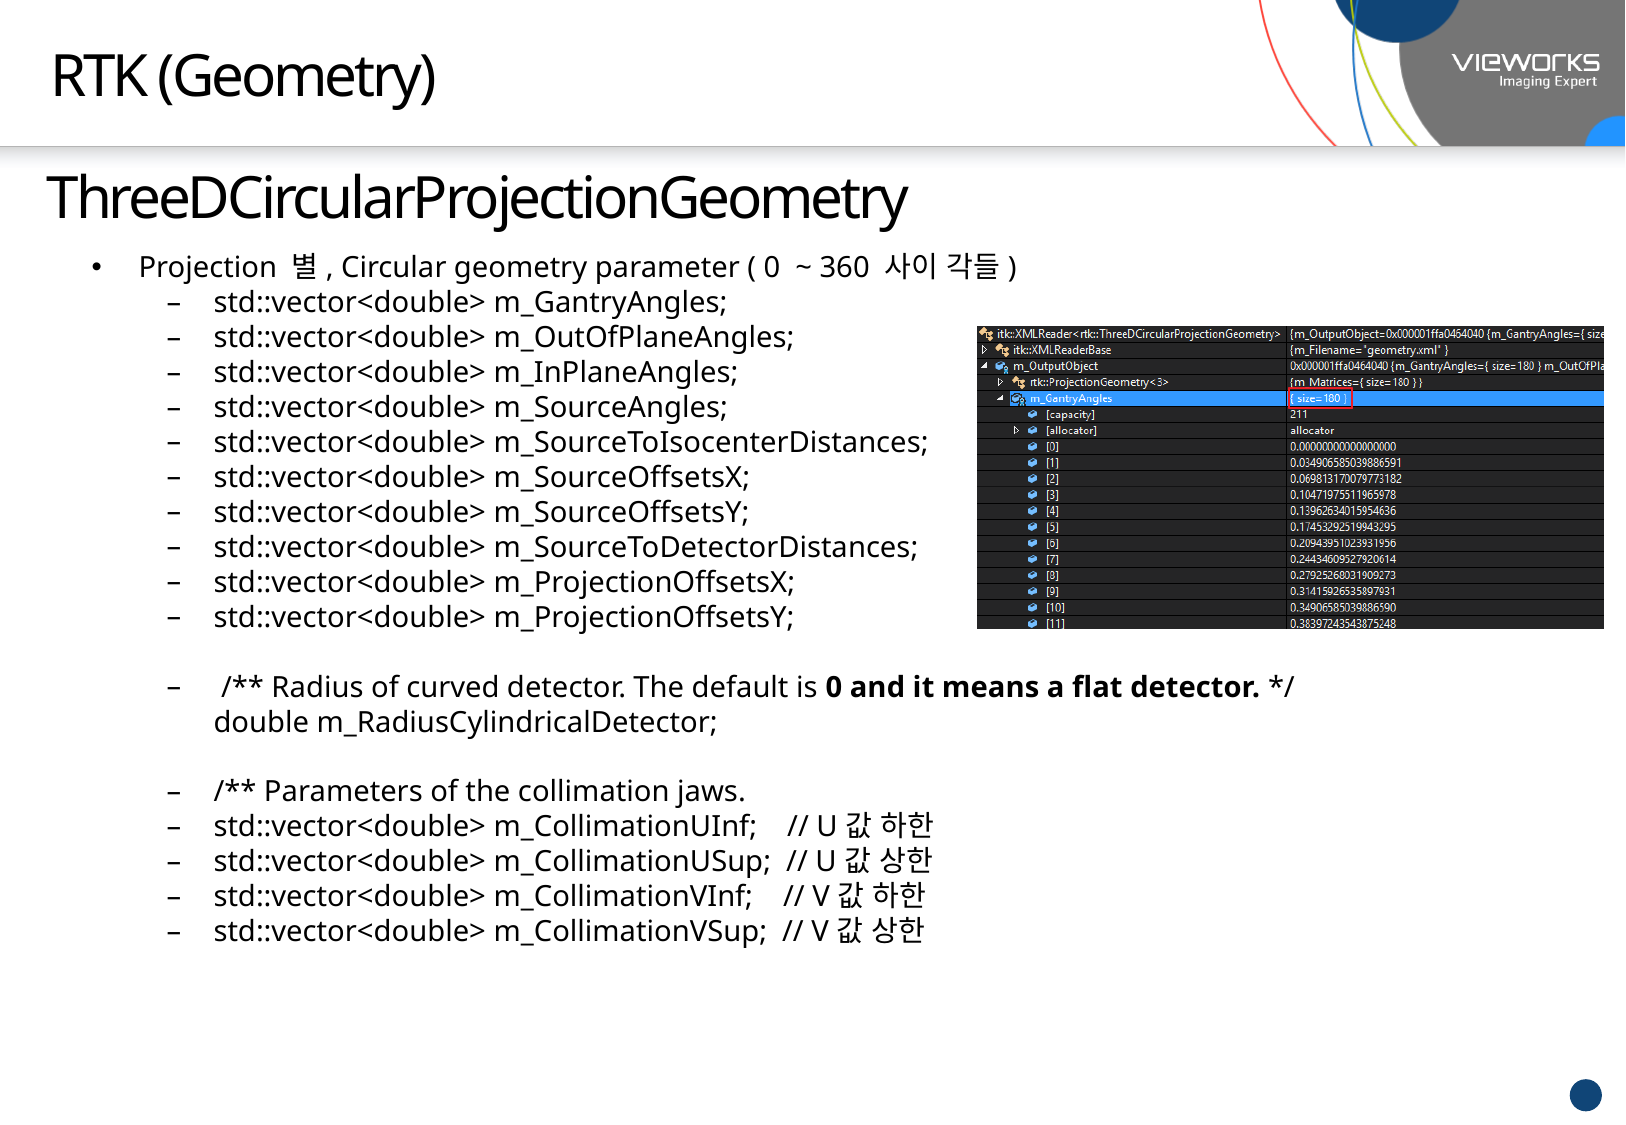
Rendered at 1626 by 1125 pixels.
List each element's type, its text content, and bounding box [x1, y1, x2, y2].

picture [1255, 0, 1625, 146]
text_box Projection 별, Circular geometry parameter ( 0 ~ 360 사이 각들) std::vector<double> m_GantryAngles; std::vector<double> m_OutOfPlaneAngles; std::vector<double> m_InPlaneAngles; std::vector<double> m_SourceAngles; std::vector<double> m_SourceToIsocenterDistances; std::vector<double> m_SourceOffsetsX; std::vector<double> m_SourceOffsetsY; std::vector<double> m_SourceToDetectorDistances; std::vector<double> m_ProjectionOffsetsX; std::vector<double> m_ProjectionOffsetsY; /** Radius of curved detector. The default is 0 and it means a flat detector. */ double m_RadiusCylindricalDetector; /** Parameters of the collimation jaws. std::vector<double> m_CollimationUInf; // U값 하한 std::vector<double> m_CollimationUSup; // U값 상한 std::vector<double> m_CollimationVInf; // V값 하한 std::vector<double> m_CollimationVSup; // V값 상한 [76, 241, 1593, 990]
title RTK (Geometry) [35, 24, 1498, 123]
picture [977, 326, 1604, 630]
text_box ThreeDCircularProjectionGeometry [31, 152, 1155, 238]
